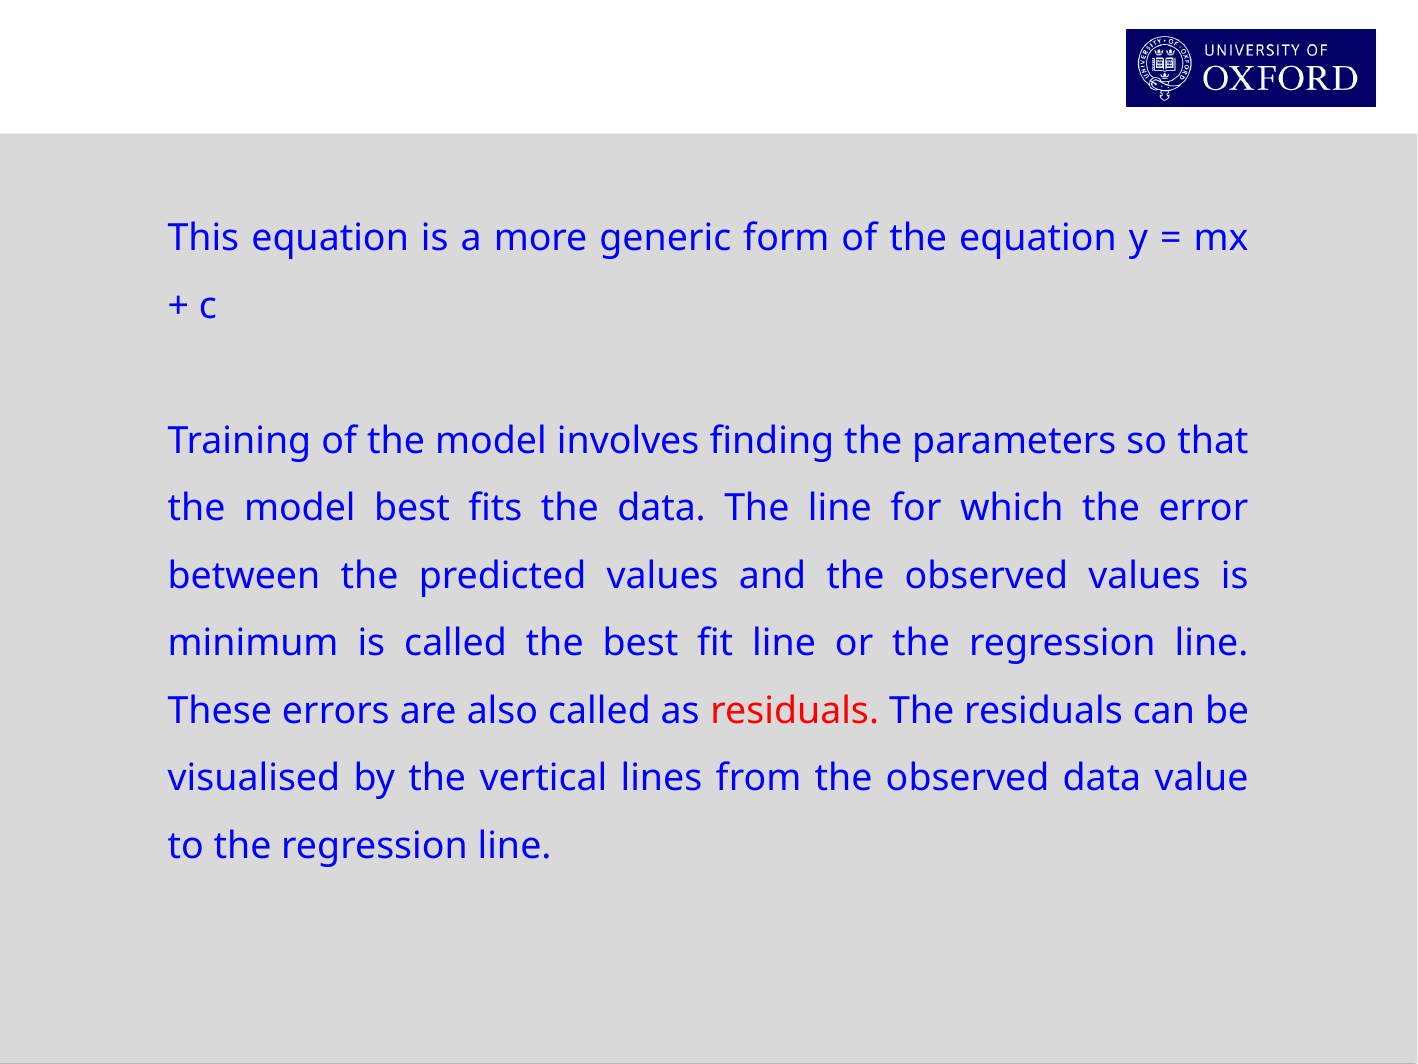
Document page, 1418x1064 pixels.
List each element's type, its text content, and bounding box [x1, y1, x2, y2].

picture [1126, 29, 1376, 107]
text_box This equation is a more generic form of the equation y = mx + c Training of the model involves finding the parameters so that the model best fits the data. The line for which the error between the predicted values and the observed values is minimum is called the best fit line or the regression line. These errors are also called as residuals. The residuals can be visualised by the vertical lines from the observed data value to the regression line. [152, 183, 1265, 874]
